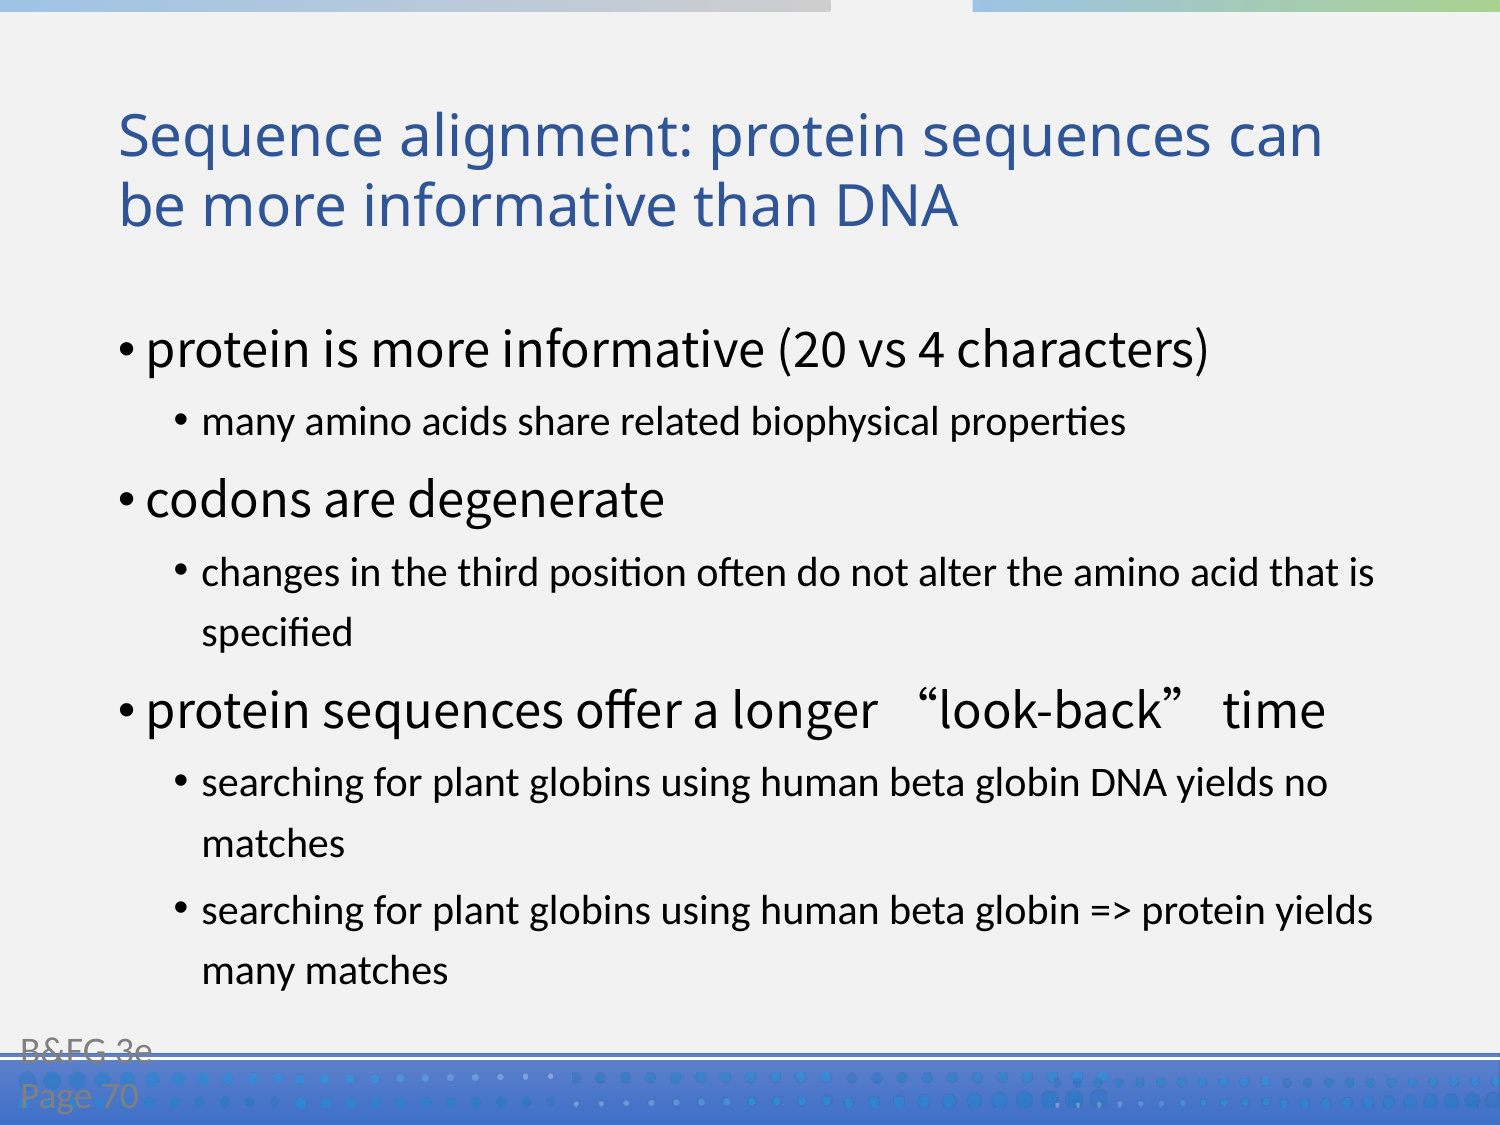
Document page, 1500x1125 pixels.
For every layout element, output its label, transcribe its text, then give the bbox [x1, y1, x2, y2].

text_box B&FG 3e Page 70 [5, 1018, 168, 1124]
title Sequence alignment: protein sequences can be more informative than DNA [103, 59, 1397, 278]
list protein is more informative (20 vs 4 characters) many amino acids share related biophysical properties codons are degenerate changes in the third position often do not alter the amino acid that is specified protein sequences offer a longer “look-back” time searching for plant globins using human beta globin DNA yields no matches searching for plant globins using human beta globin => protein yields many matches [103, 299, 1397, 1014]
